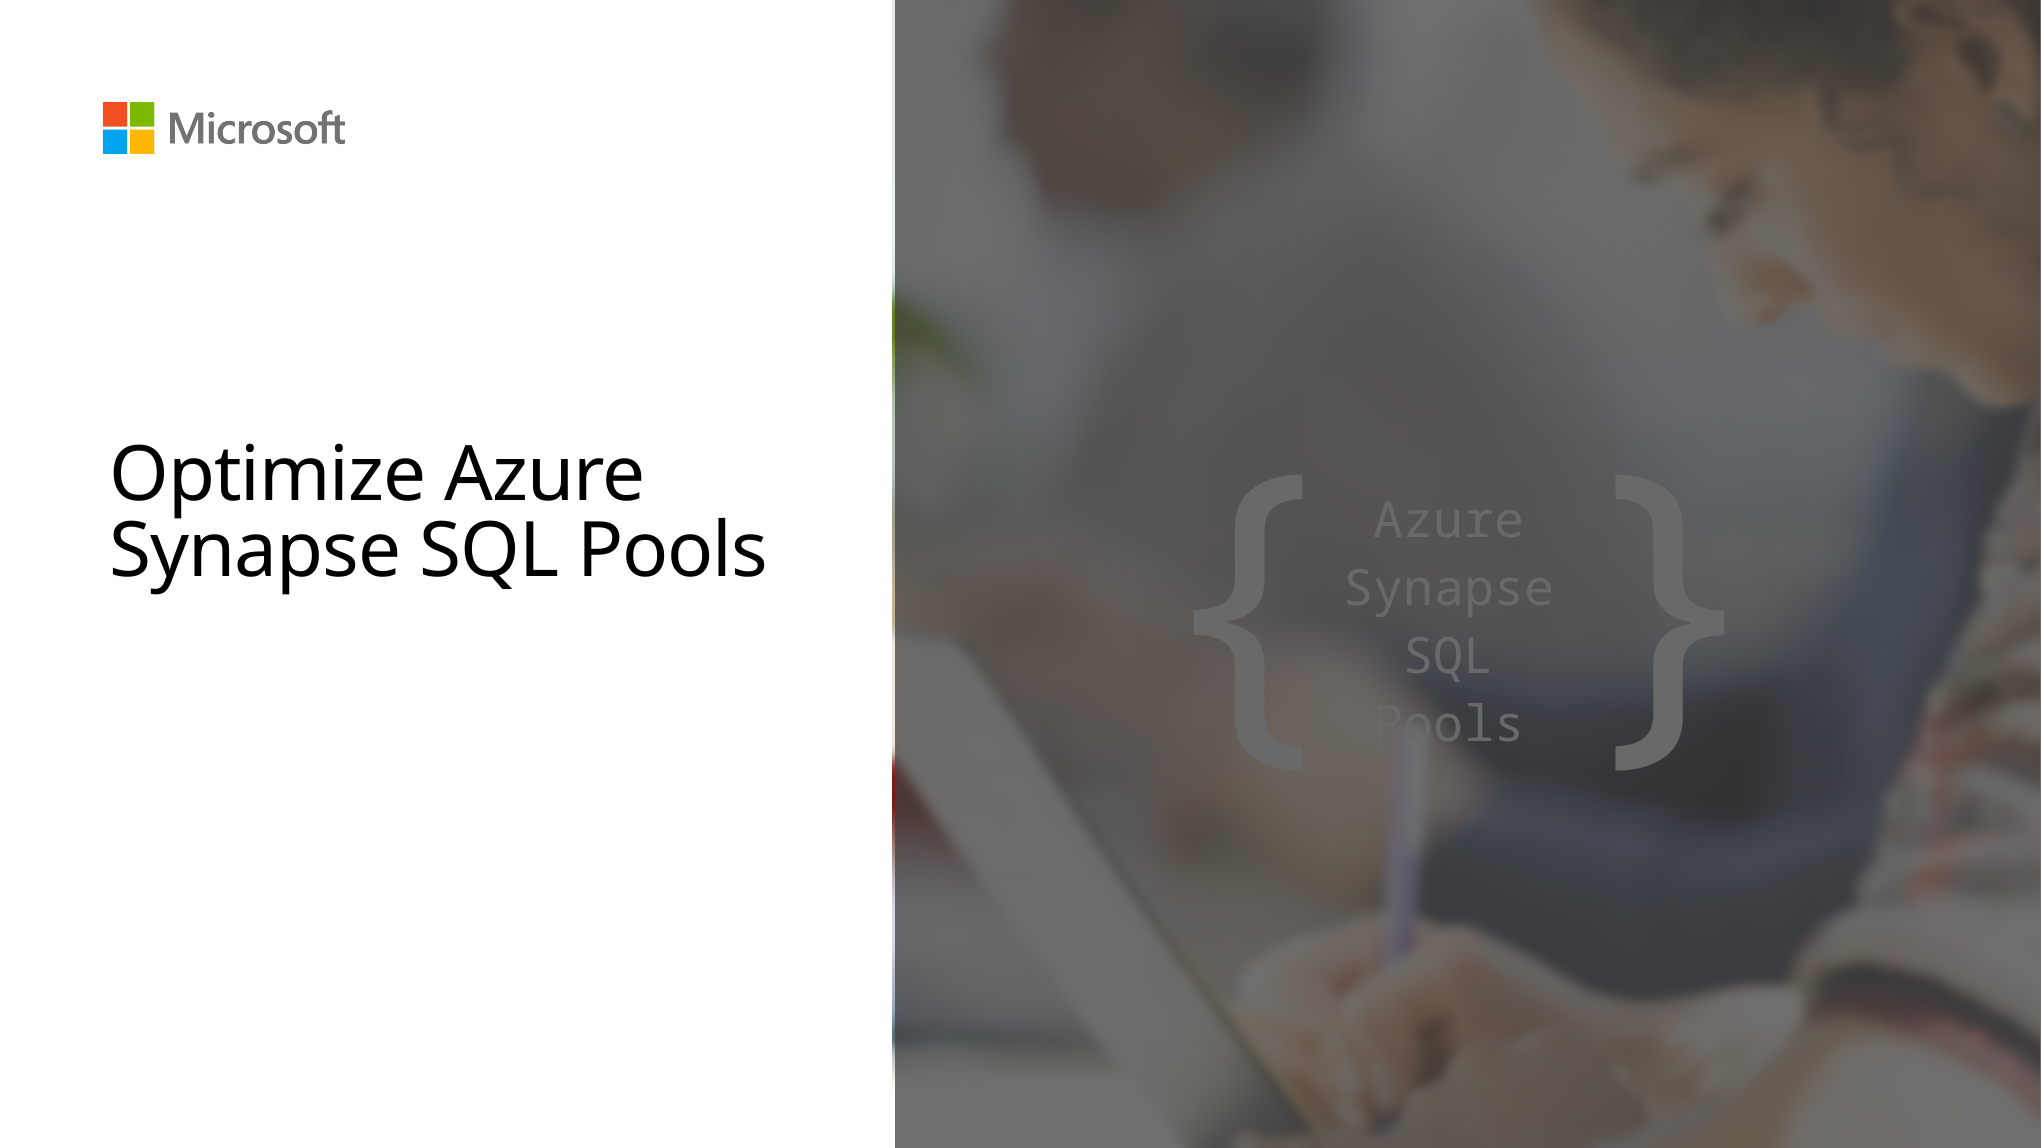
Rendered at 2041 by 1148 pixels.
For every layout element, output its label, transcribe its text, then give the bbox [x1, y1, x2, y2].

title Optimize Azure Synapse SQL Pools [109, 416, 839, 600]
picture [892, 0, 2040, 1148]
picture [51, 50, 397, 206]
